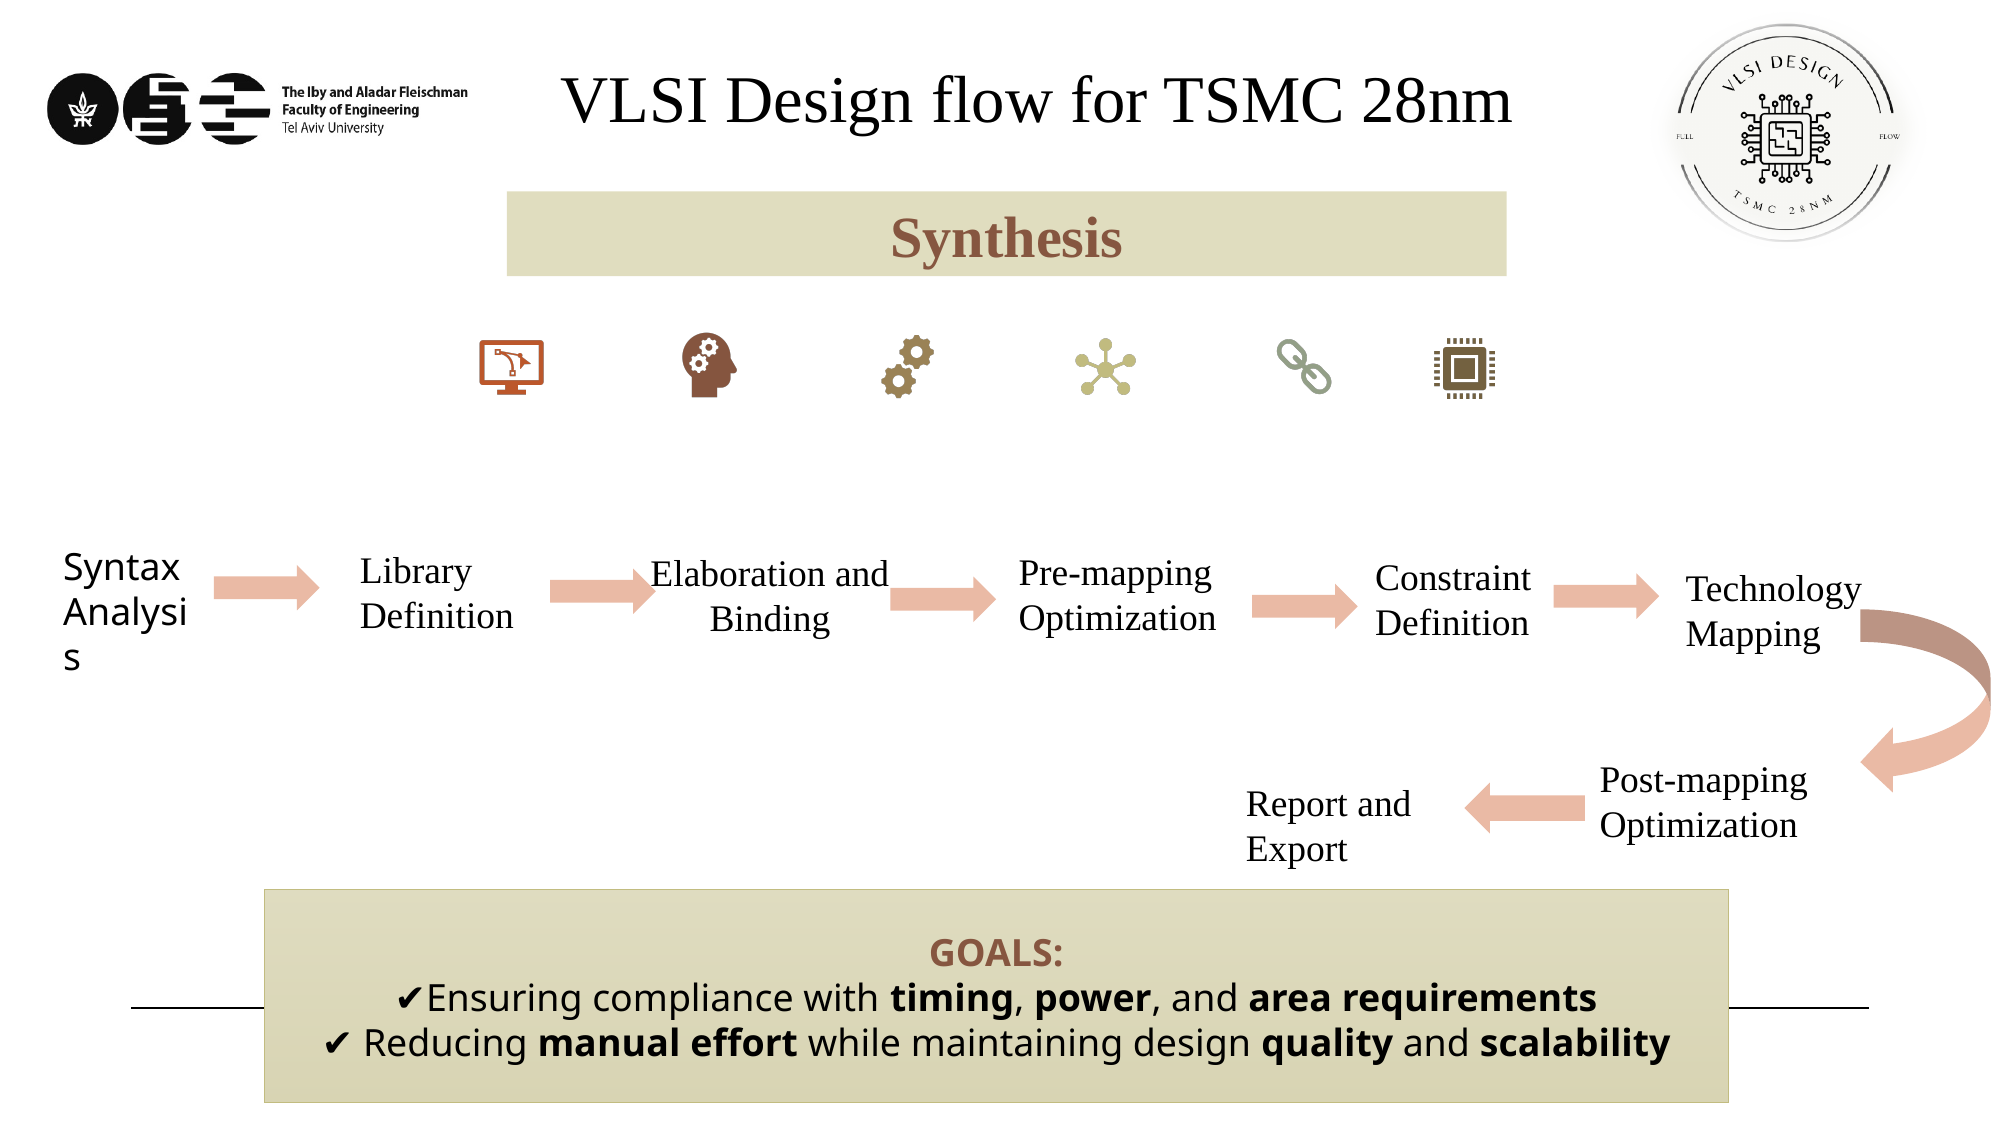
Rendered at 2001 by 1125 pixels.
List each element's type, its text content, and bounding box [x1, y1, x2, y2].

text_box [215, 562, 322, 613]
text_box Report and Export [1231, 771, 1495, 877]
text_box Syntax Analysis [48, 542, 215, 686]
text_box GOALS: ✔Ensuring compliance with timing, power, and area requirements ✔ Reducing manual effort while maintaining design quality and scalability [264, 1008, 1729, 1103]
text_box Library Definition [345, 542, 559, 643]
text_box [1858, 608, 1992, 795]
picture [1647, 9, 1930, 252]
text_box [1644, 579, 1661, 613]
text_box [906, 574, 998, 625]
text_box Pre-mapping Optimization [1003, 542, 1295, 646]
text_box Constraint Definition [1360, 545, 1644, 651]
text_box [0, 284, 2000, 542]
text_box [0, 542, 2000, 1125]
text_box Post-mapping Optimization [1584, 747, 1950, 853]
text_box [1462, 780, 1586, 837]
text_box Synthesis [506, 191, 1507, 277]
text_box [559, 566, 634, 617]
text_box VLSI Design flow for TSMC 28nm [294, 119, 1647, 206]
text_box [1295, 581, 1360, 632]
text_box Elaboration and Binding [634, 542, 906, 646]
text_box [0, 0, 2000, 284]
picture [26, 54, 507, 164]
text_box GOALS: ✔Ensuring compliance with timing, power, and area requirements ✔ Reducing manual effort while maintaining design quality and scalability [264, 889, 1729, 1007]
text_box VLSI Design flow for TSMC 28nm [294, 48, 1647, 118]
text_box Technology Mapping [1670, 556, 1973, 661]
